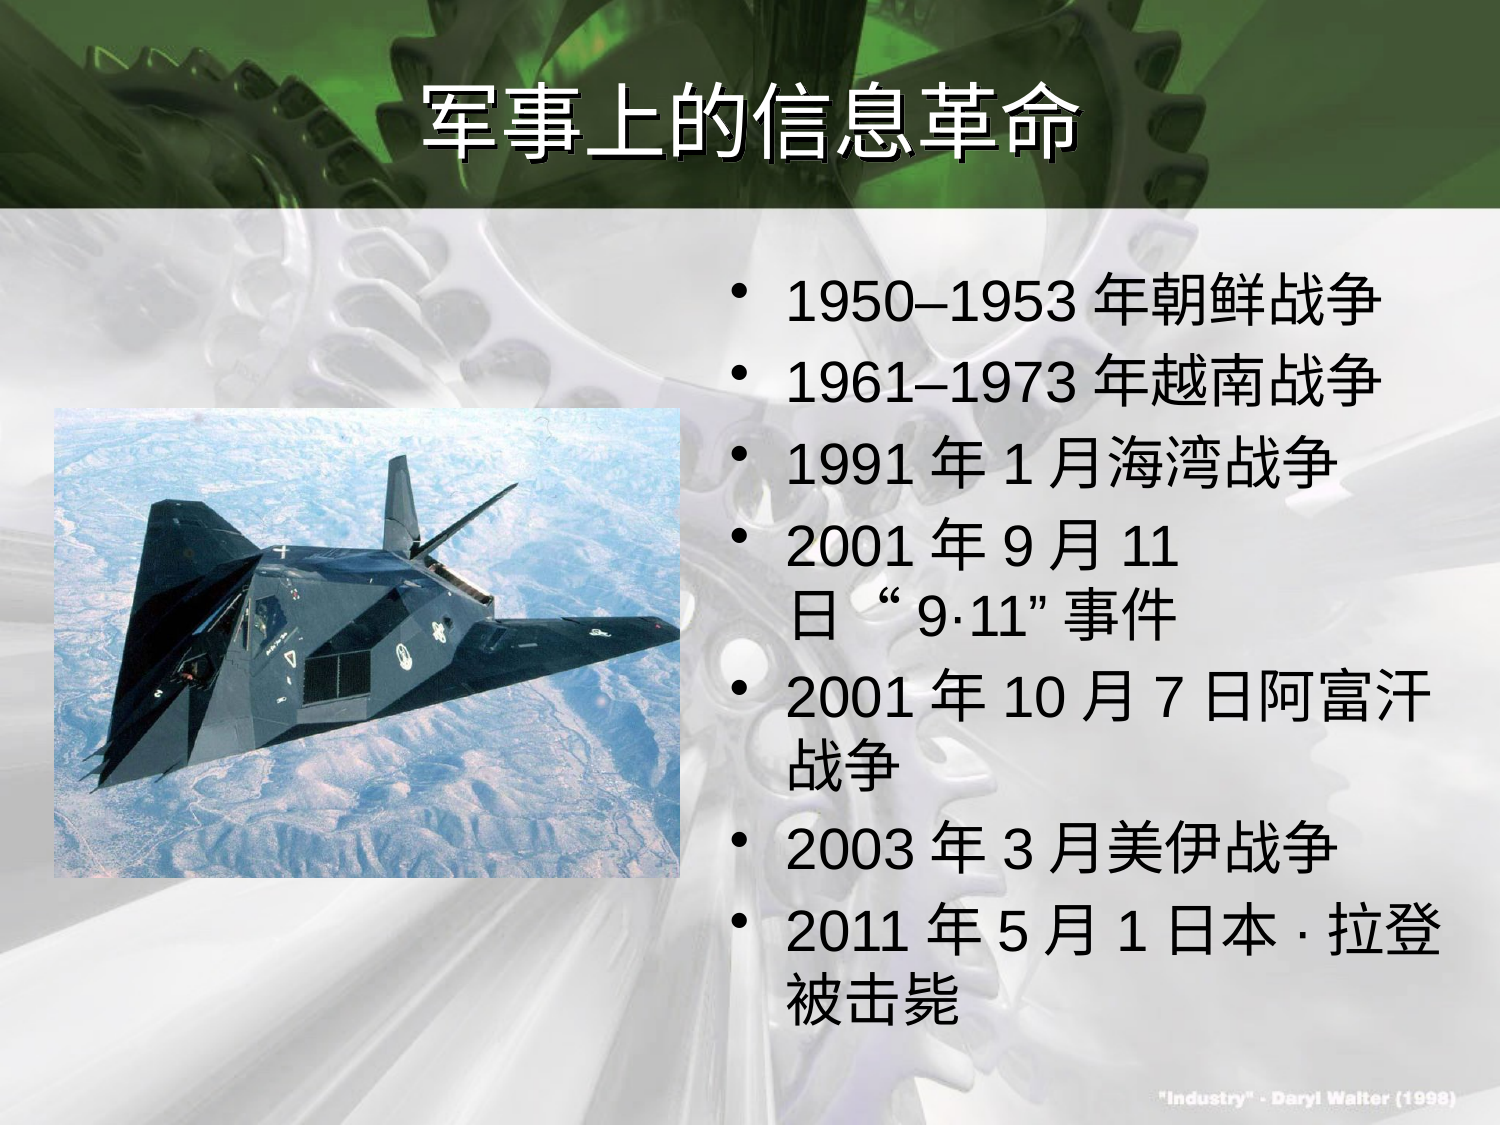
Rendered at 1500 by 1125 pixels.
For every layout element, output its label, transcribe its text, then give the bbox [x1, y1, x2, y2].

list 1950–1953年朝鲜战争 1961–1973年越南战争 1991年1月海湾战争 2001年9月11日“9·11”事件 2001年10月7日阿富汗战争 2003年3月美伊战争 2011年5月1日本·拉登被击毙 [714, 255, 1459, 1083]
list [53, 408, 680, 878]
title 军事上的信息革命 [112, 24, 1388, 213]
picture [0, 0, 1500, 1125]
